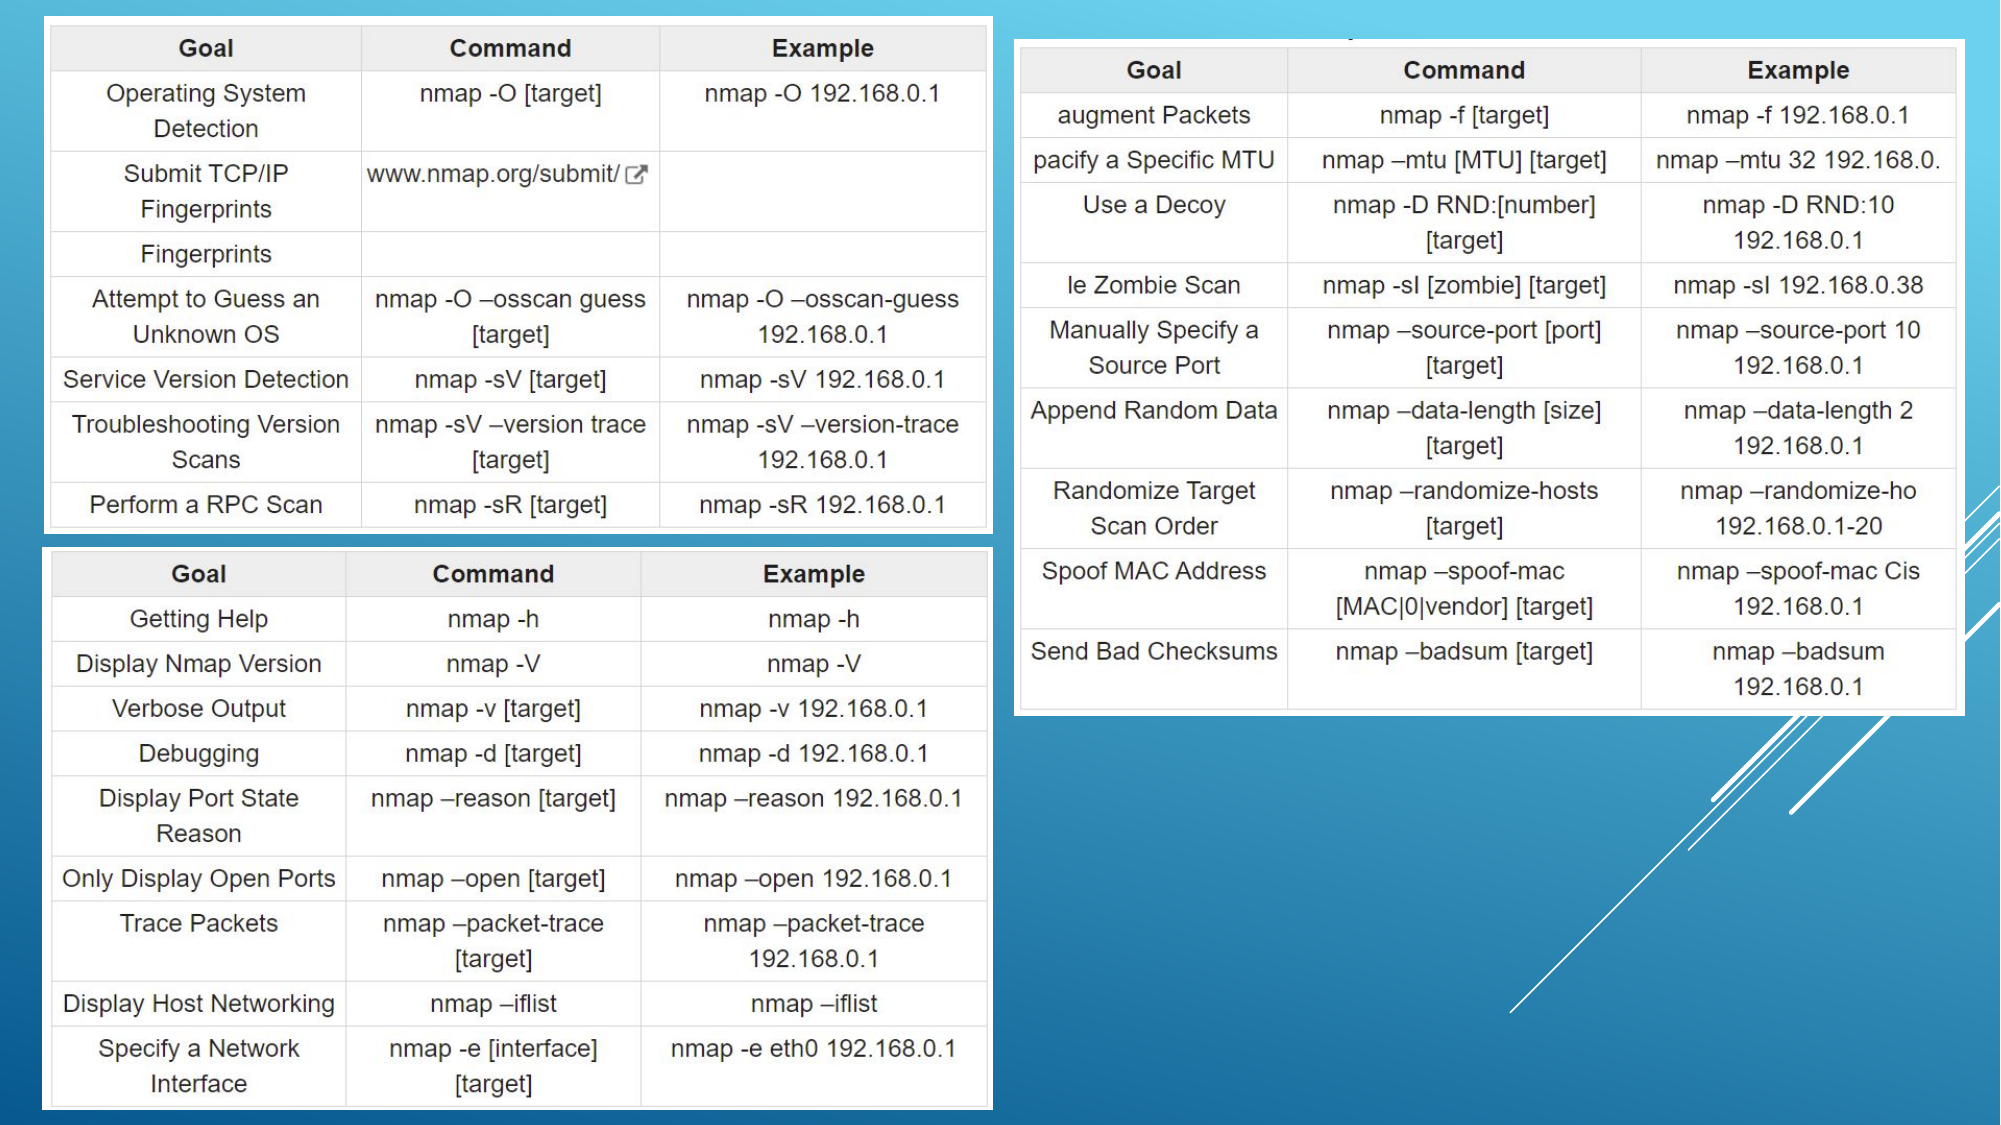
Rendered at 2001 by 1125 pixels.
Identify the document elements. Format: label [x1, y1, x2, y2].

picture [1013, 39, 1965, 717]
list [44, 16, 993, 534]
picture [42, 547, 993, 1111]
